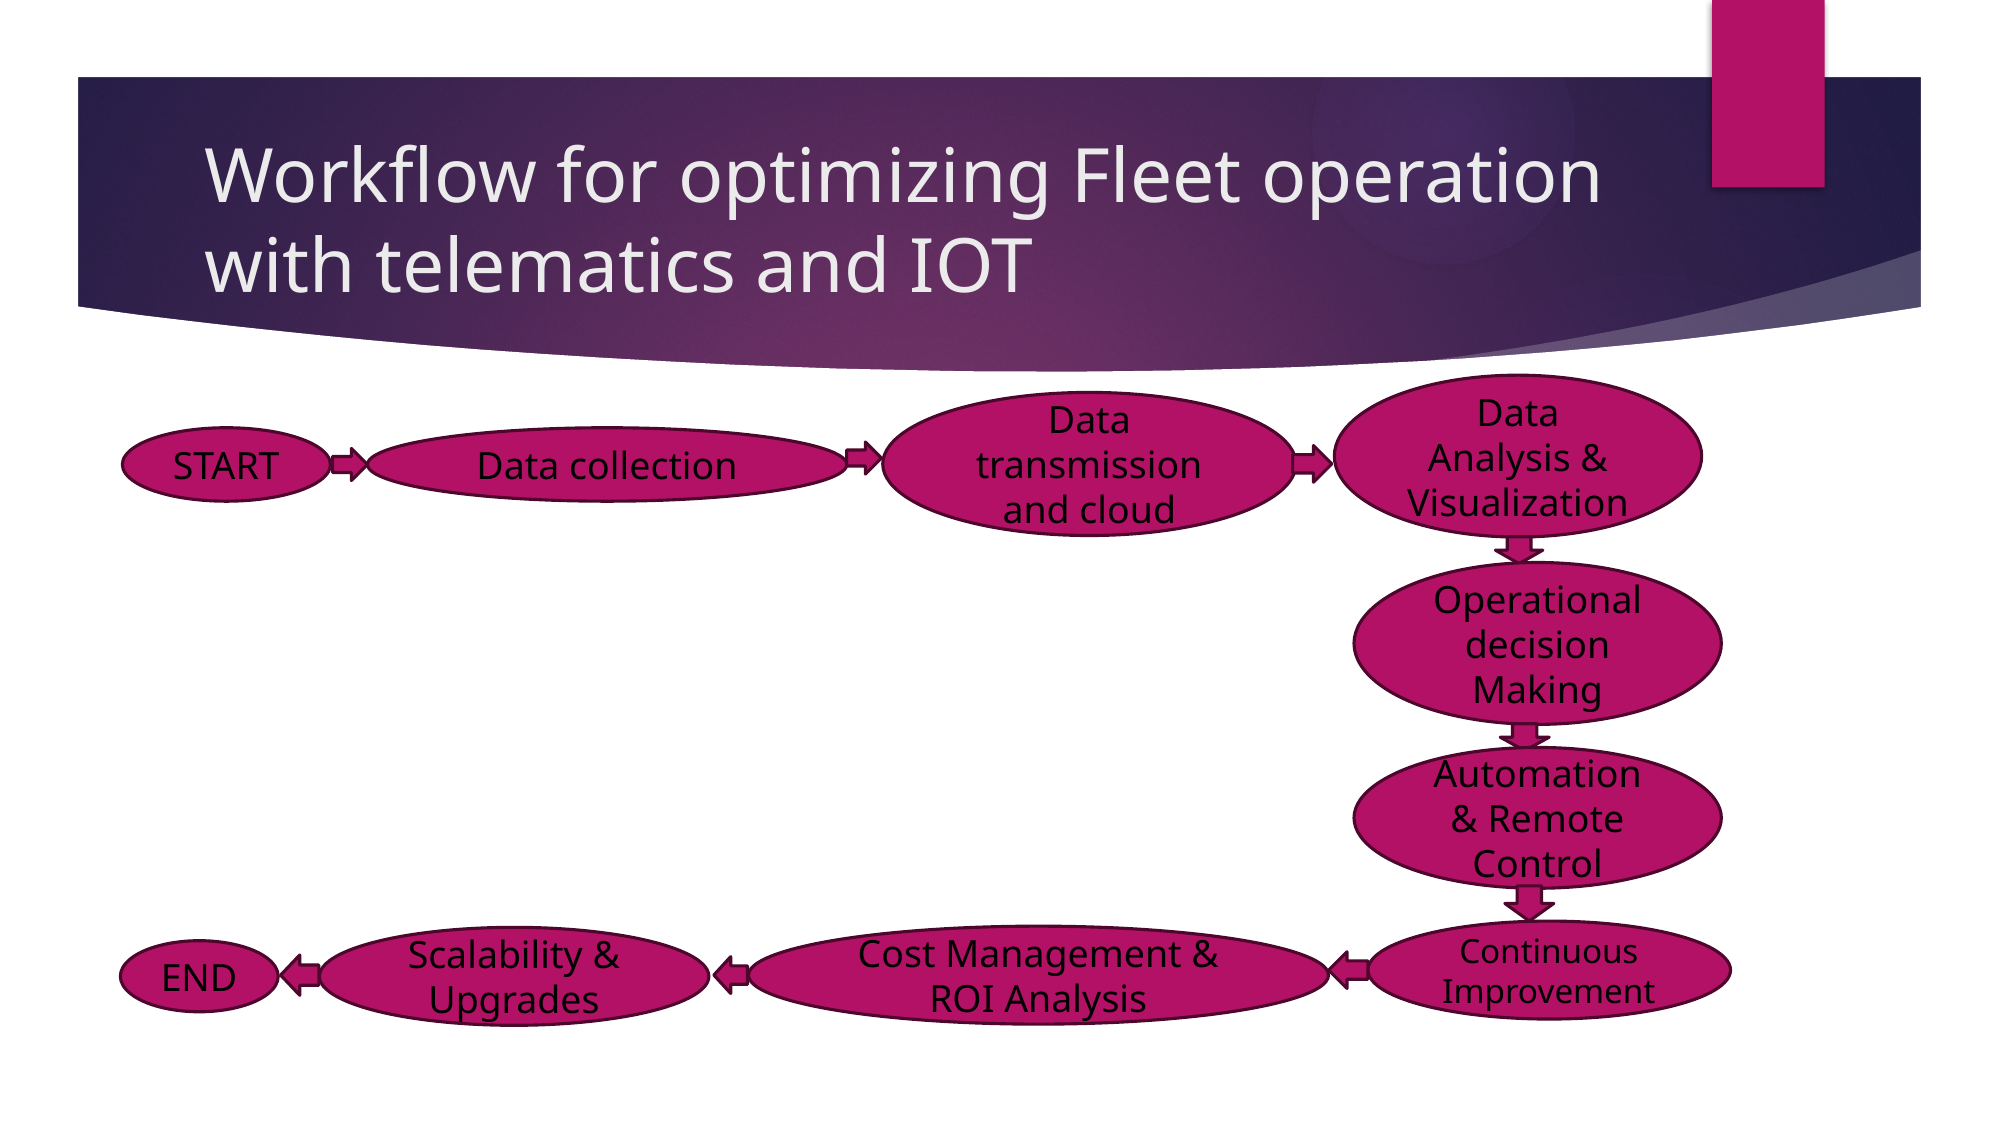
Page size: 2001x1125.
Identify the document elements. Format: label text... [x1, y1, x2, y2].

text_box Continuous Improvement [1369, 919, 1733, 1021]
text_box [331, 446, 366, 482]
text_box [1328, 950, 1370, 990]
title Workflow for optimizing Fleet operation with telematics and IOT [189, 159, 1627, 276]
text_box Automation & Remote Control [1352, 745, 1723, 890]
text_box [1291, 444, 1333, 484]
text_box Cost Management & ROI Analysis [750, 924, 1331, 1026]
text_box START [120, 426, 331, 503]
text_box [1503, 884, 1556, 919]
text_box [712, 955, 750, 995]
text_box [845, 440, 882, 476]
text_box Data transmission and cloud [881, 390, 1296, 538]
text_box Operational decision Making [1352, 560, 1723, 726]
text_box Scalability & Upgrades [321, 925, 711, 1027]
text_box [1498, 722, 1551, 746]
text_box Data collection [365, 426, 848, 503]
text_box [1493, 535, 1545, 561]
text_box [280, 953, 321, 997]
text_box END [118, 939, 280, 1014]
text_box Data Analysis & Visualization [1332, 373, 1704, 539]
